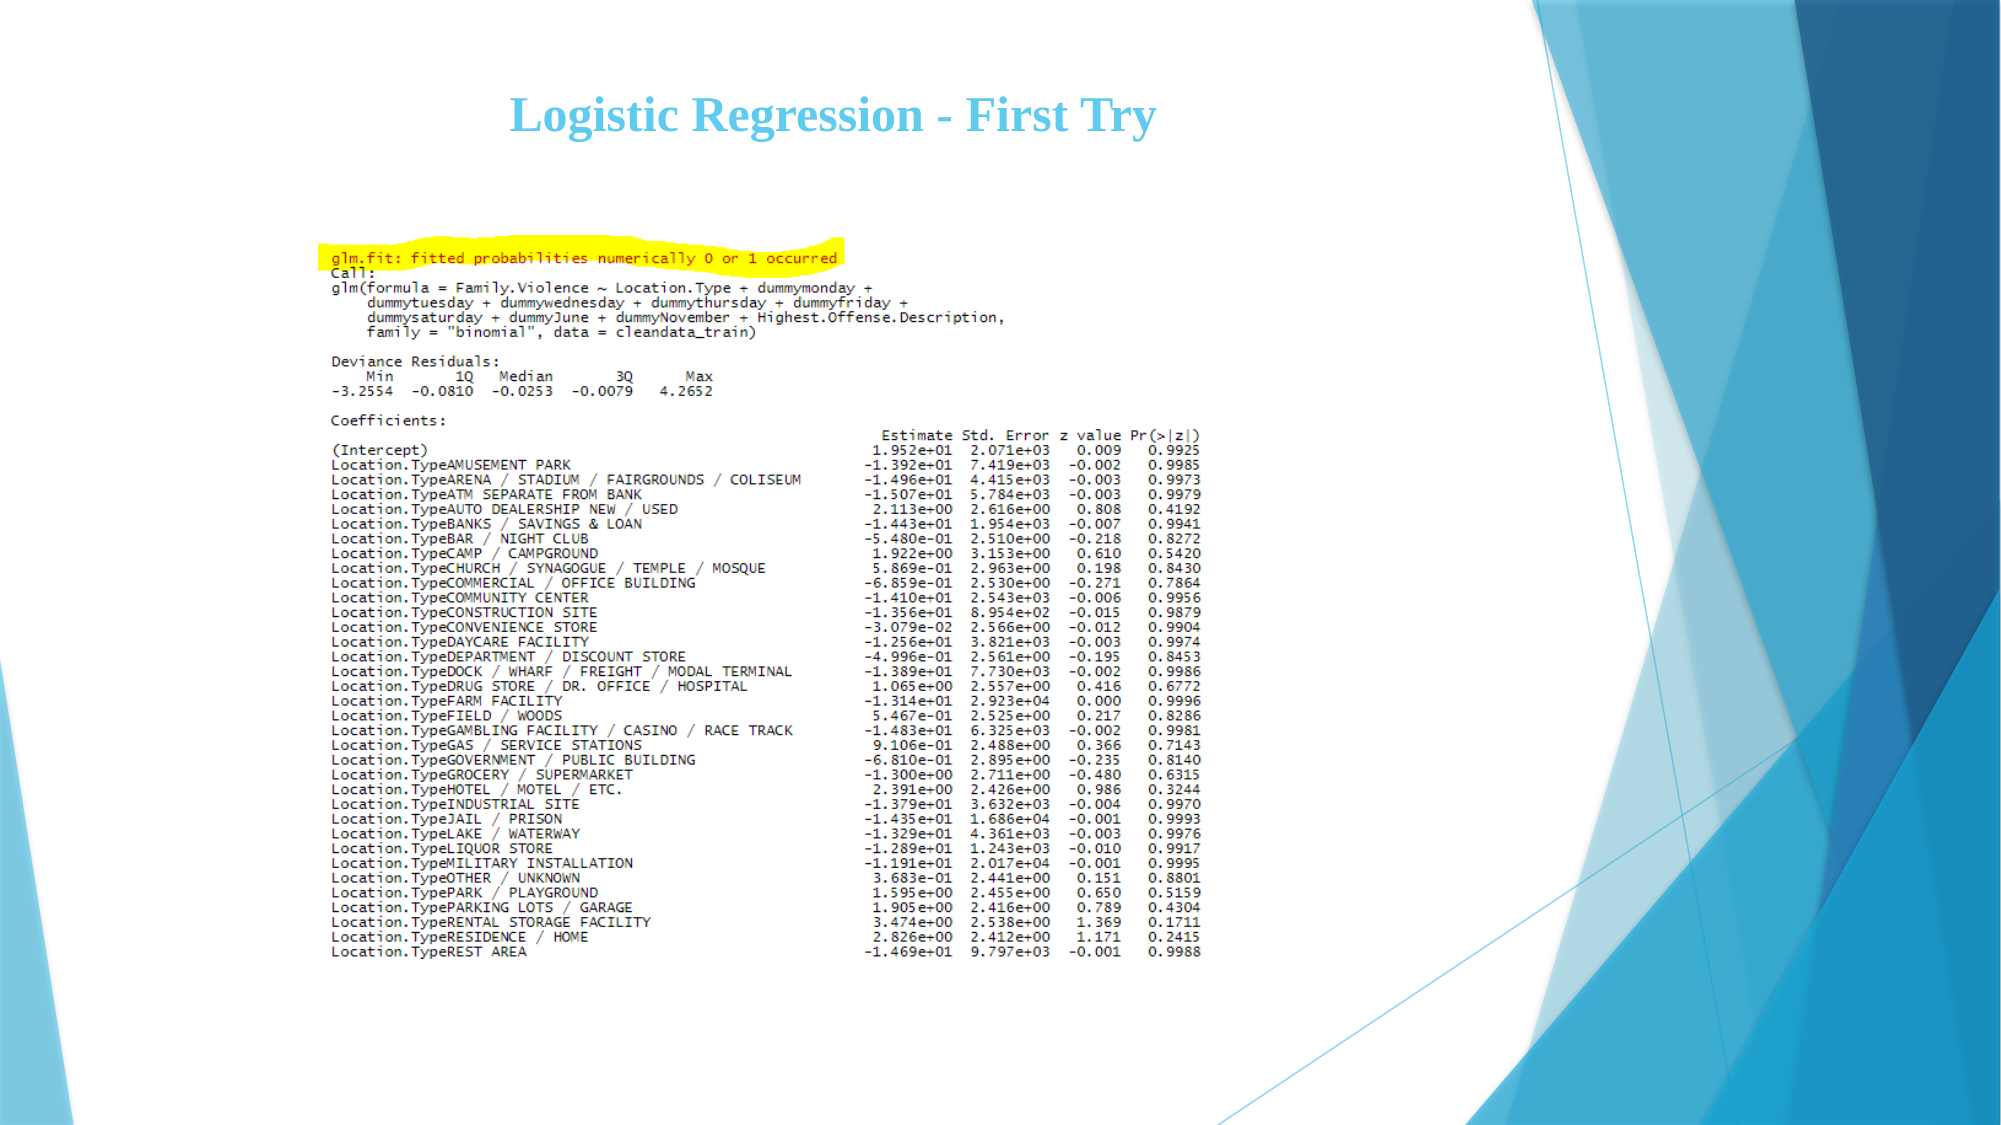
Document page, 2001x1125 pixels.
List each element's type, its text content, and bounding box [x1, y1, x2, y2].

picture [317, 235, 1350, 960]
text_box Logistic Regression - First Try [375, 74, 1292, 149]
